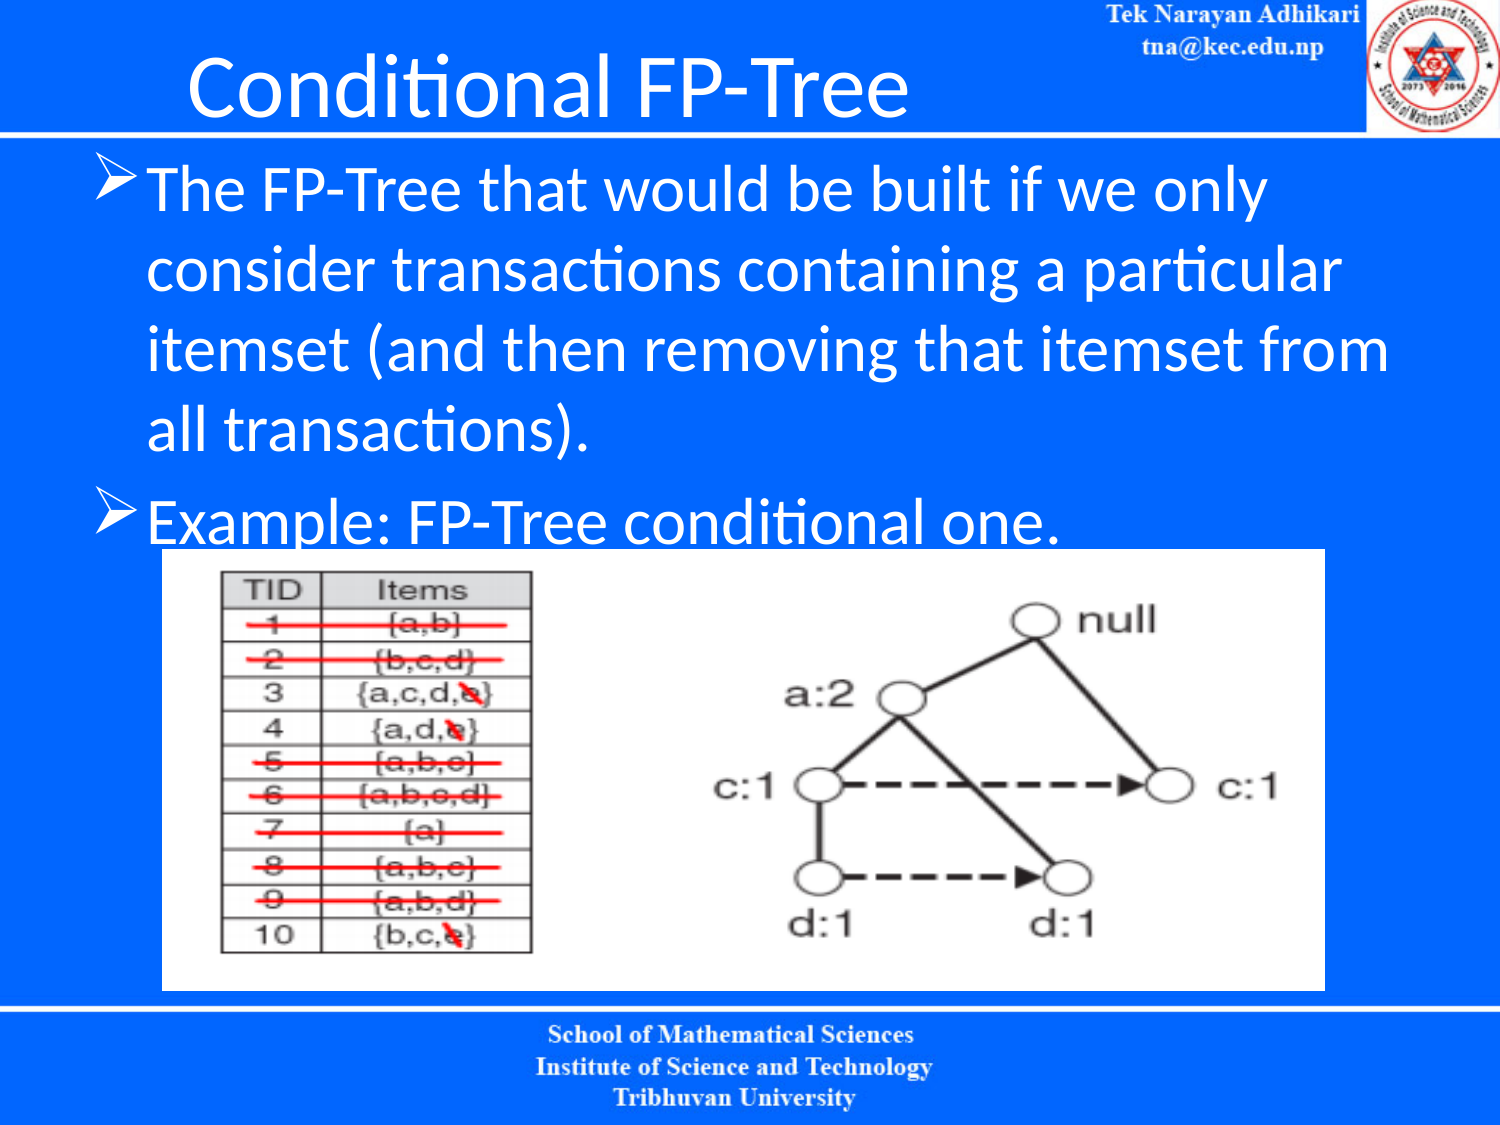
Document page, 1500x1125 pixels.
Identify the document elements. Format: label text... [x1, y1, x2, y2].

title Conditional FP-Tree [0, 12, 1100, 150]
list The FP-Tree that would be built if we only consider transactions containing a particular itemset (and then removing that itemset from all transactions). Example: FP-Tree conditional one. [75, 137, 1425, 575]
picture [0, 0, 1500, 1125]
